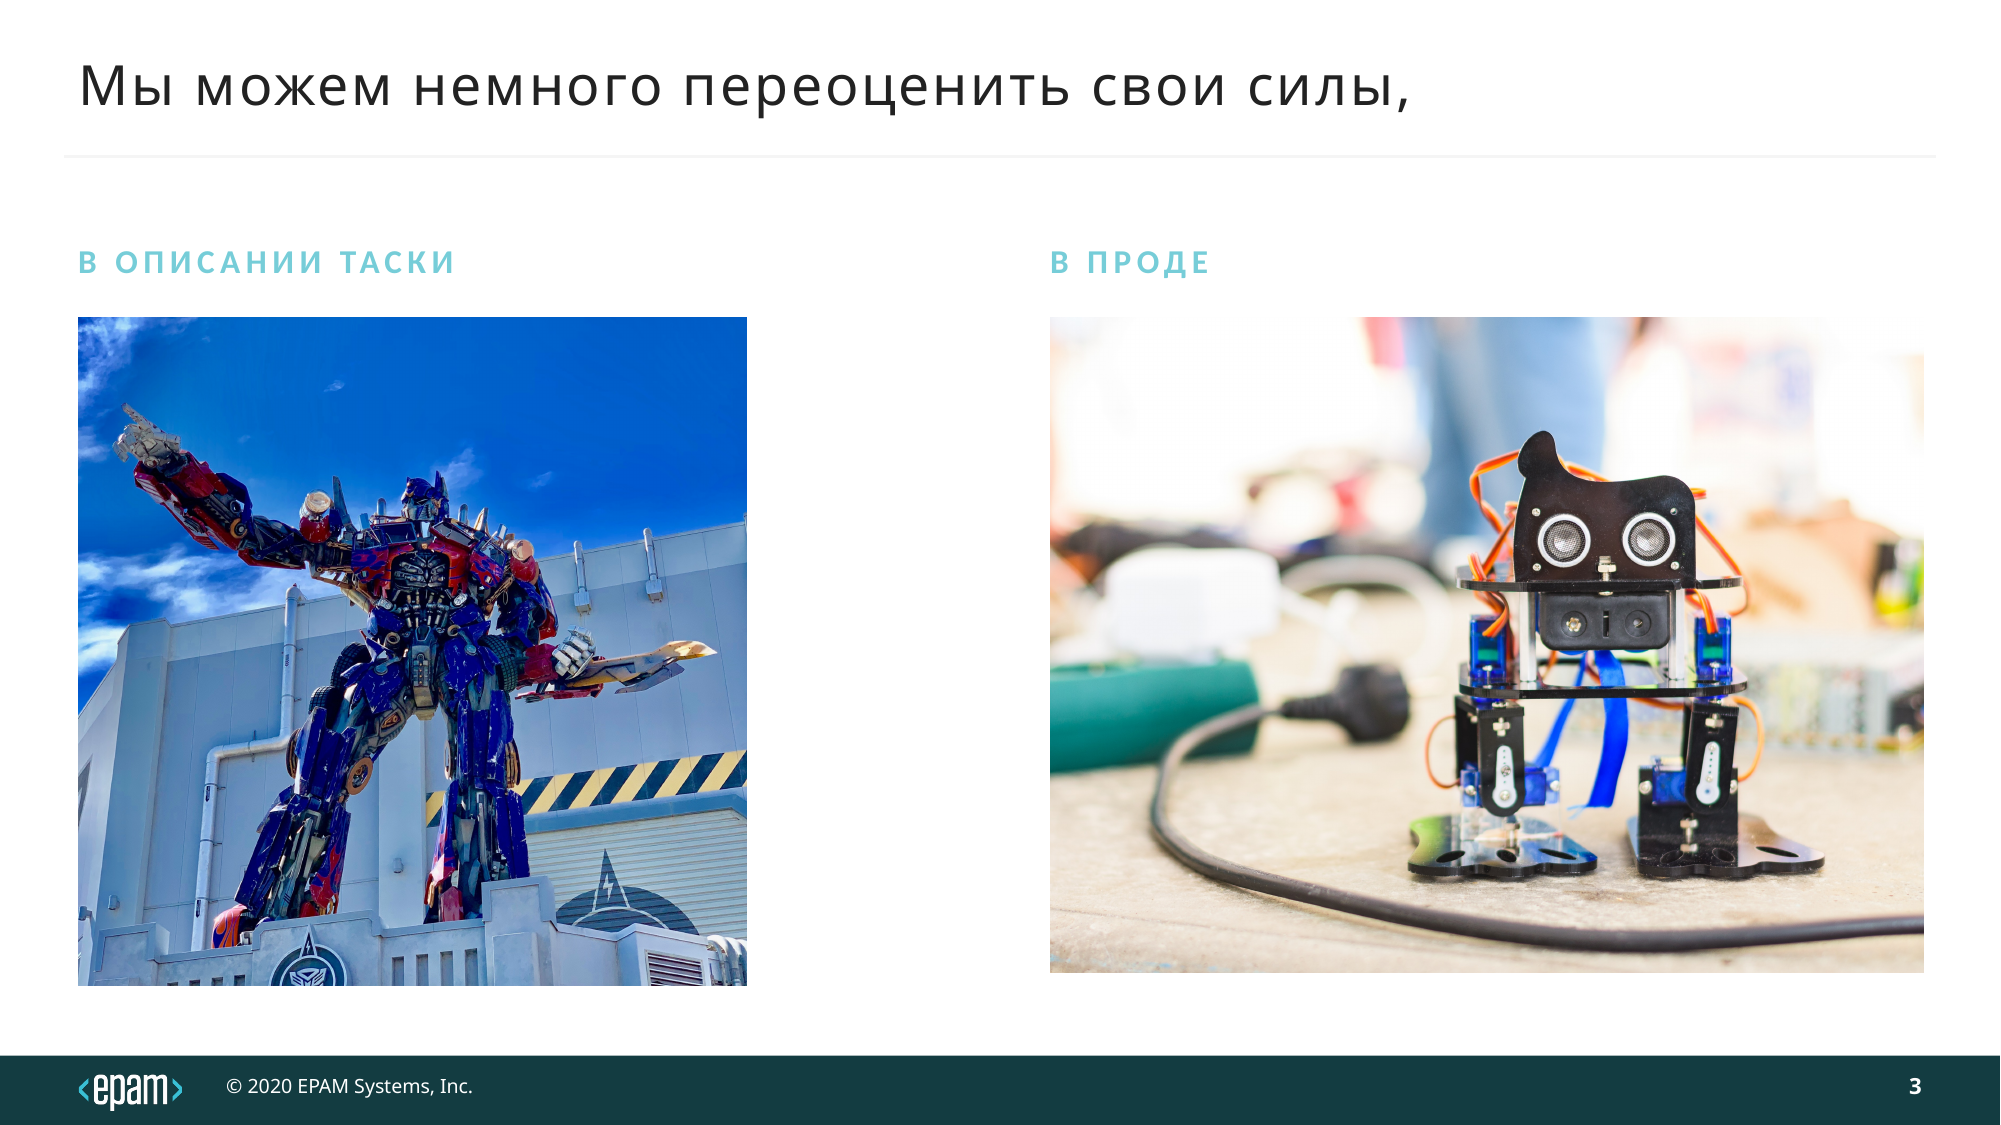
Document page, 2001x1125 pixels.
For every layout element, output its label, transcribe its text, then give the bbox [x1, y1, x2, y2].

slide_number 3 [1621, 1055, 1922, 1125]
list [1049, 317, 1924, 973]
list В описании таски [78, 236, 950, 312]
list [78, 317, 747, 986]
title Мы можем немного переоценить свои силы, [78, 50, 1922, 116]
list В проде [1050, 236, 1924, 312]
